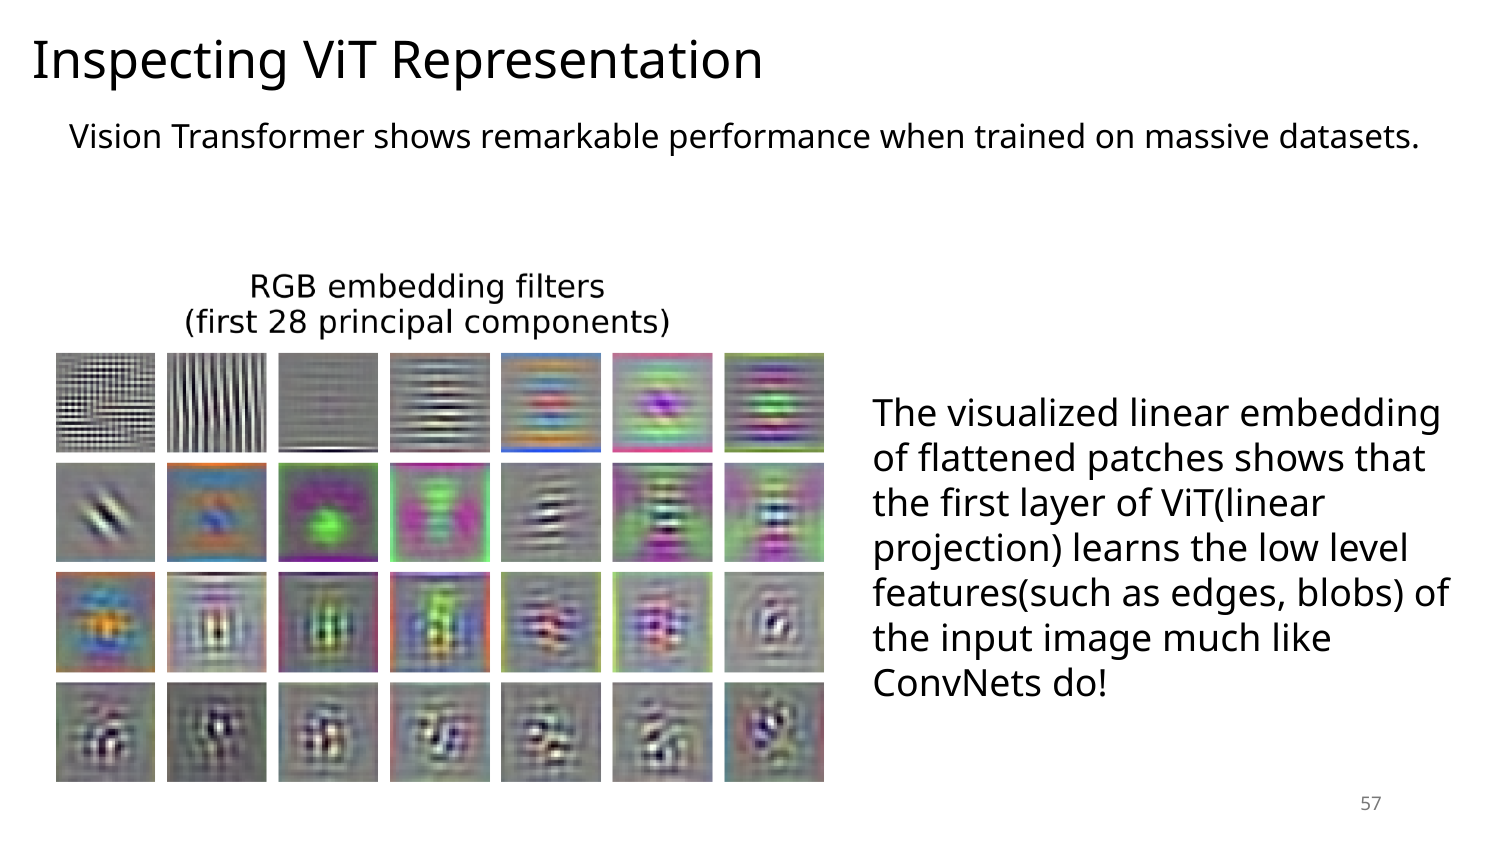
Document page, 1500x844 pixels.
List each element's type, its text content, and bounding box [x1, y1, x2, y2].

text_box [47, 114, 1500, 186]
text_box The visualized linear embedding of flattened patches shows that the first layer of ViT(linear projection) learns the low level features(such as edges, blobs) of the input image much like ConvNets do! [857, 373, 1490, 719]
title Inspecting ViT Representation [17, 0, 963, 105]
slide_number 57 [1059, 782, 1397, 827]
text_box Vision Transformer shows remarkable performance when trained on massive datasets. [54, 100, 1490, 171]
picture [29, 262, 839, 808]
